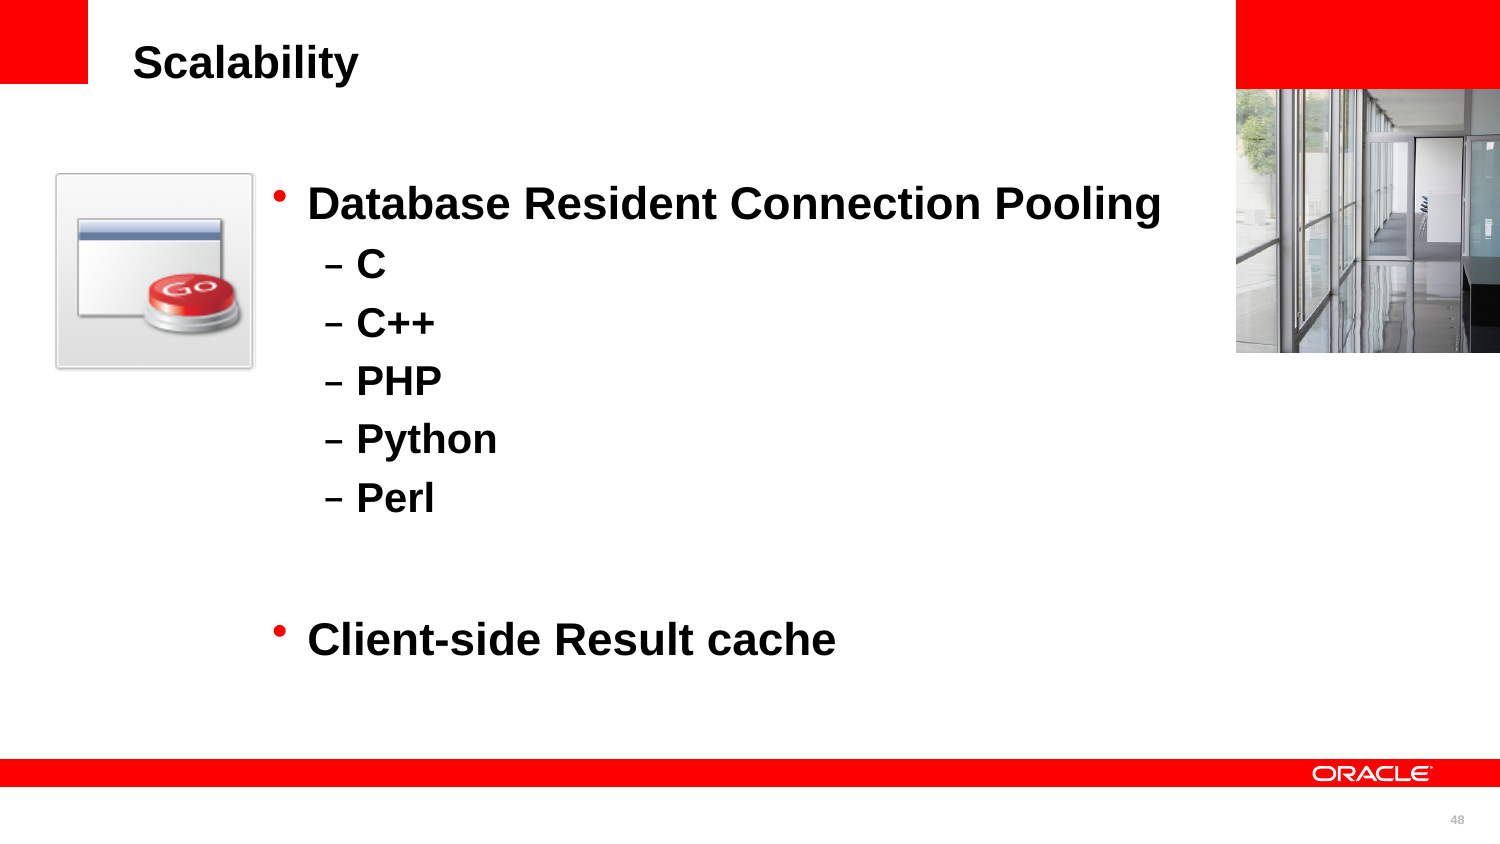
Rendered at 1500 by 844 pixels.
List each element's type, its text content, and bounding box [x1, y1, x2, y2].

picture [0, 759, 1500, 787]
list Database Resident Connection Pooling C C++ PHP Python Perl Client-side Result cache [272, 173, 1211, 649]
picture [54, 173, 257, 375]
picture [1236, 89, 1500, 353]
title Scalability [132, 33, 1211, 107]
picture [0, 0, 88, 84]
